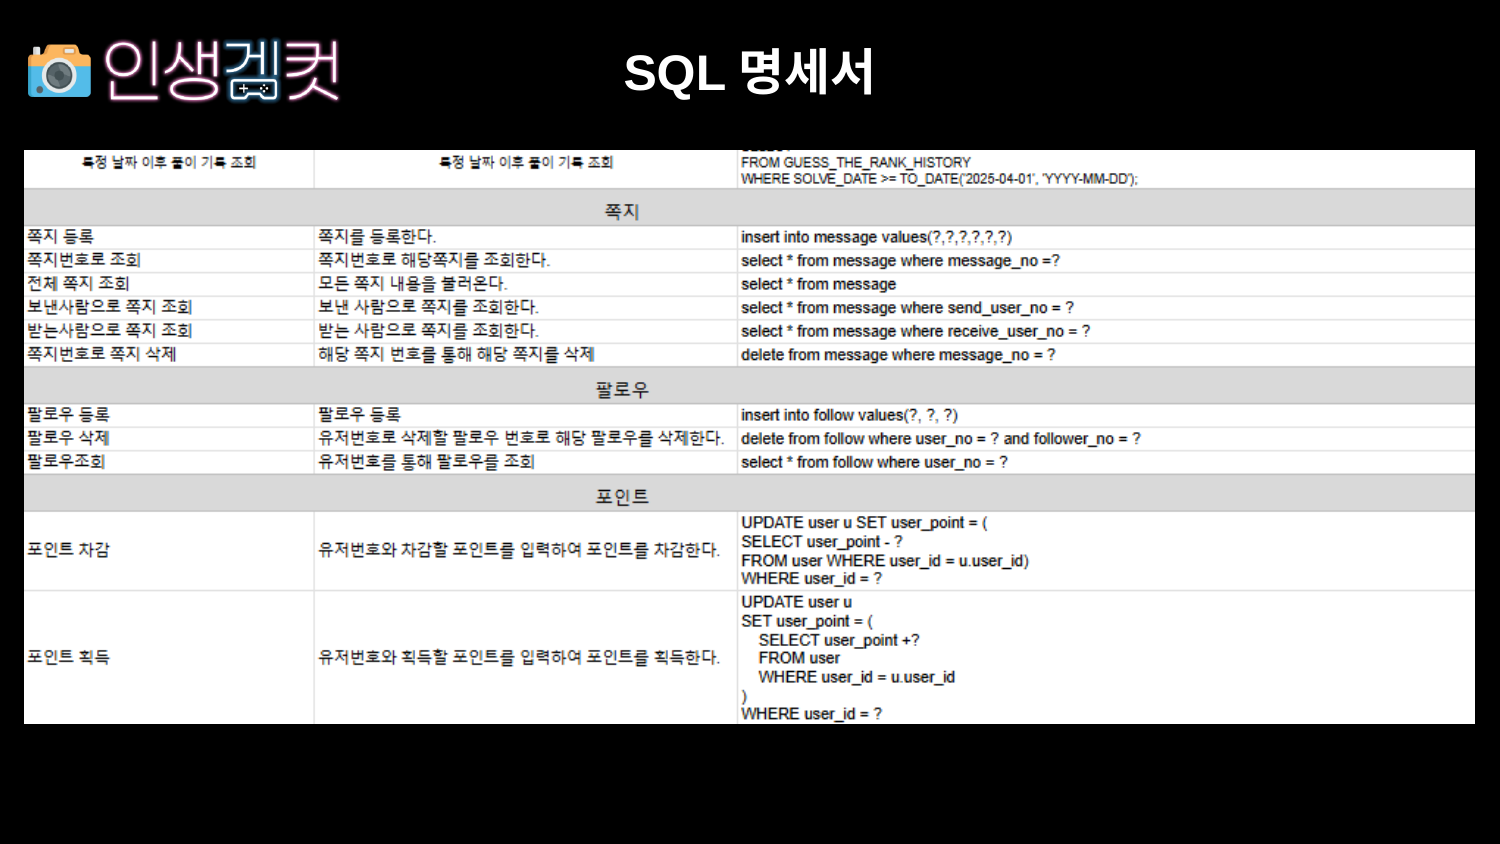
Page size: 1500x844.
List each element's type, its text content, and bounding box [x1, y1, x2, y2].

picture [17, 25, 348, 114]
text_box SQL명세서 [559, 25, 941, 126]
picture [24, 150, 1476, 724]
